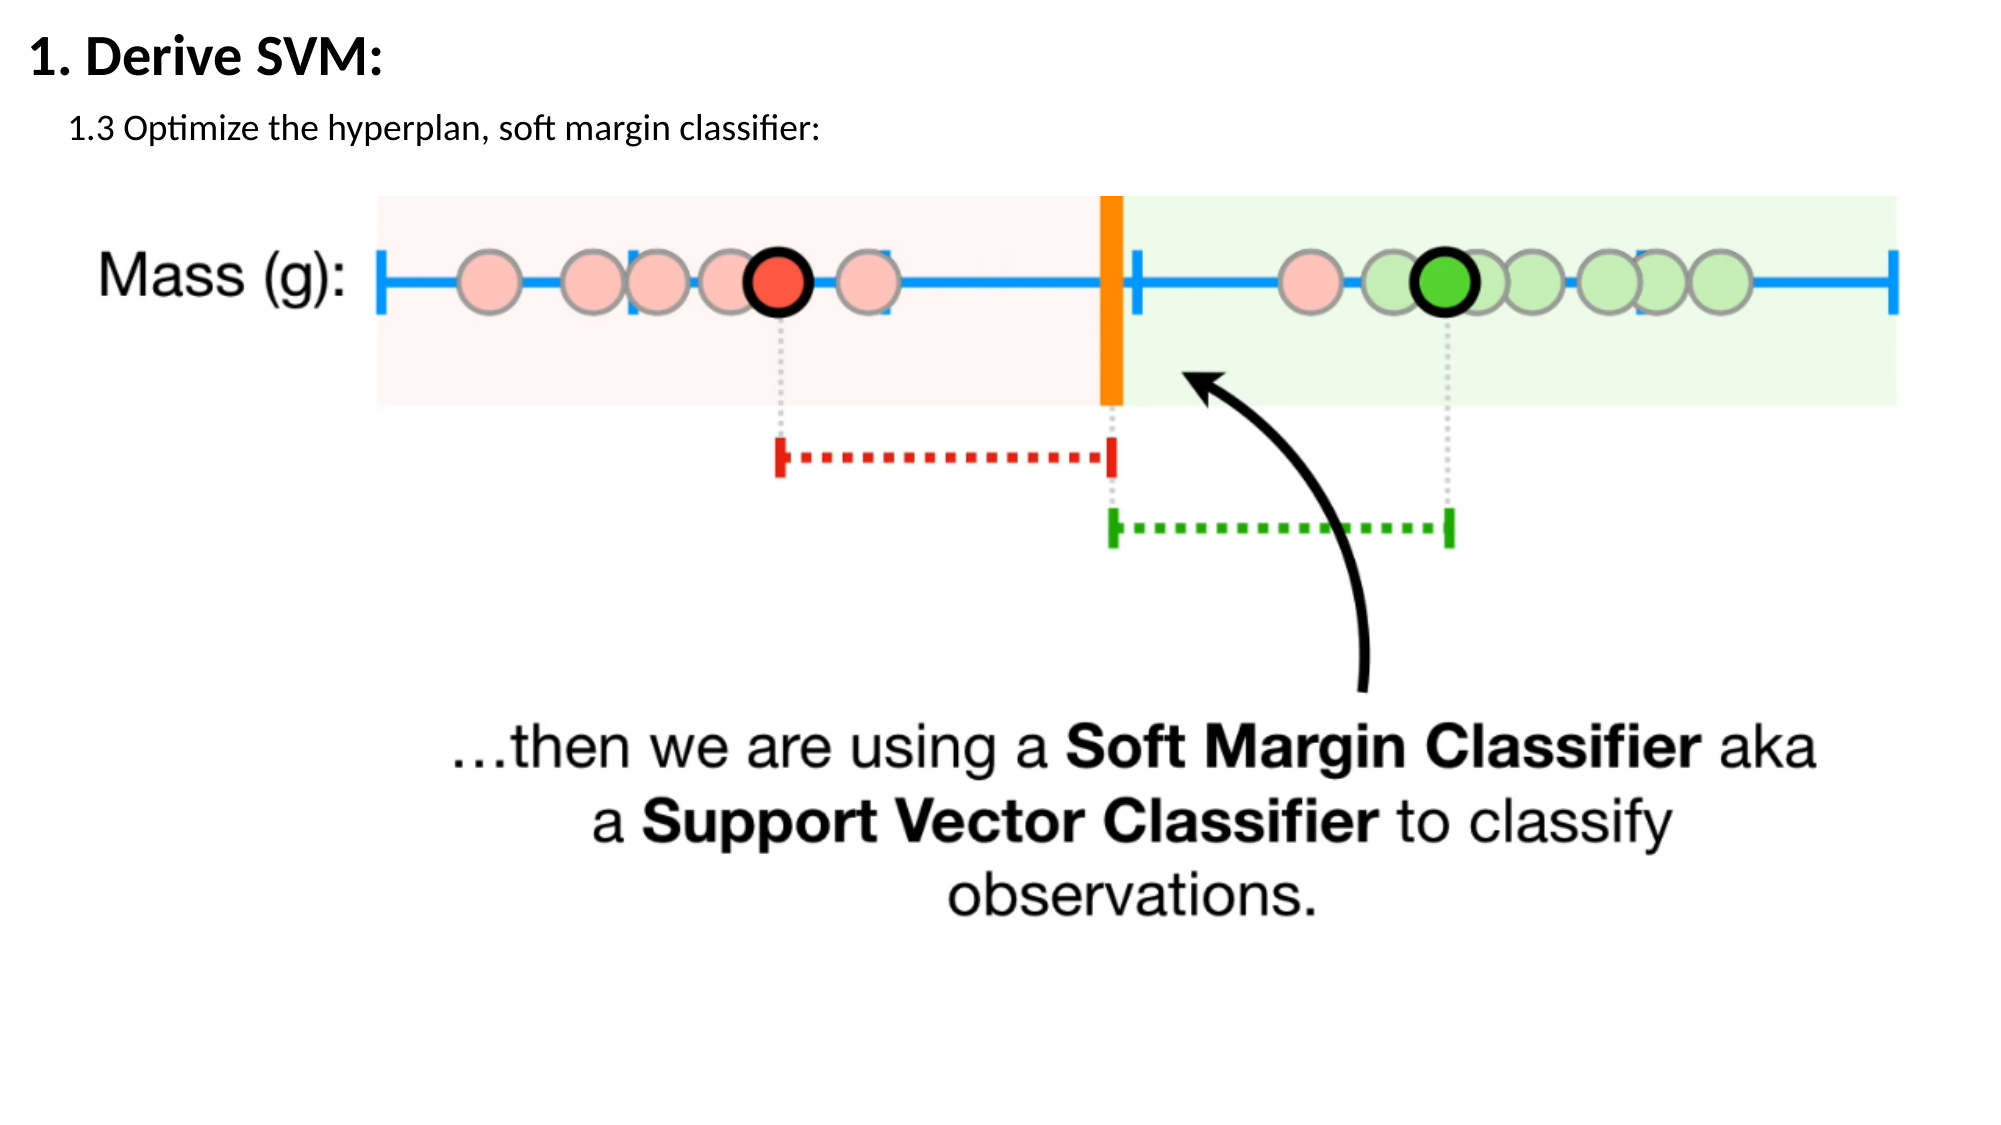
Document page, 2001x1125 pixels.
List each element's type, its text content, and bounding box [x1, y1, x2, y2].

picture [91, 196, 1909, 929]
text_box 1. Derive SVM: [12, 9, 659, 95]
text_box 1.3 Optimize the hyperplan, soft margin classifier: [52, 95, 1879, 155]
